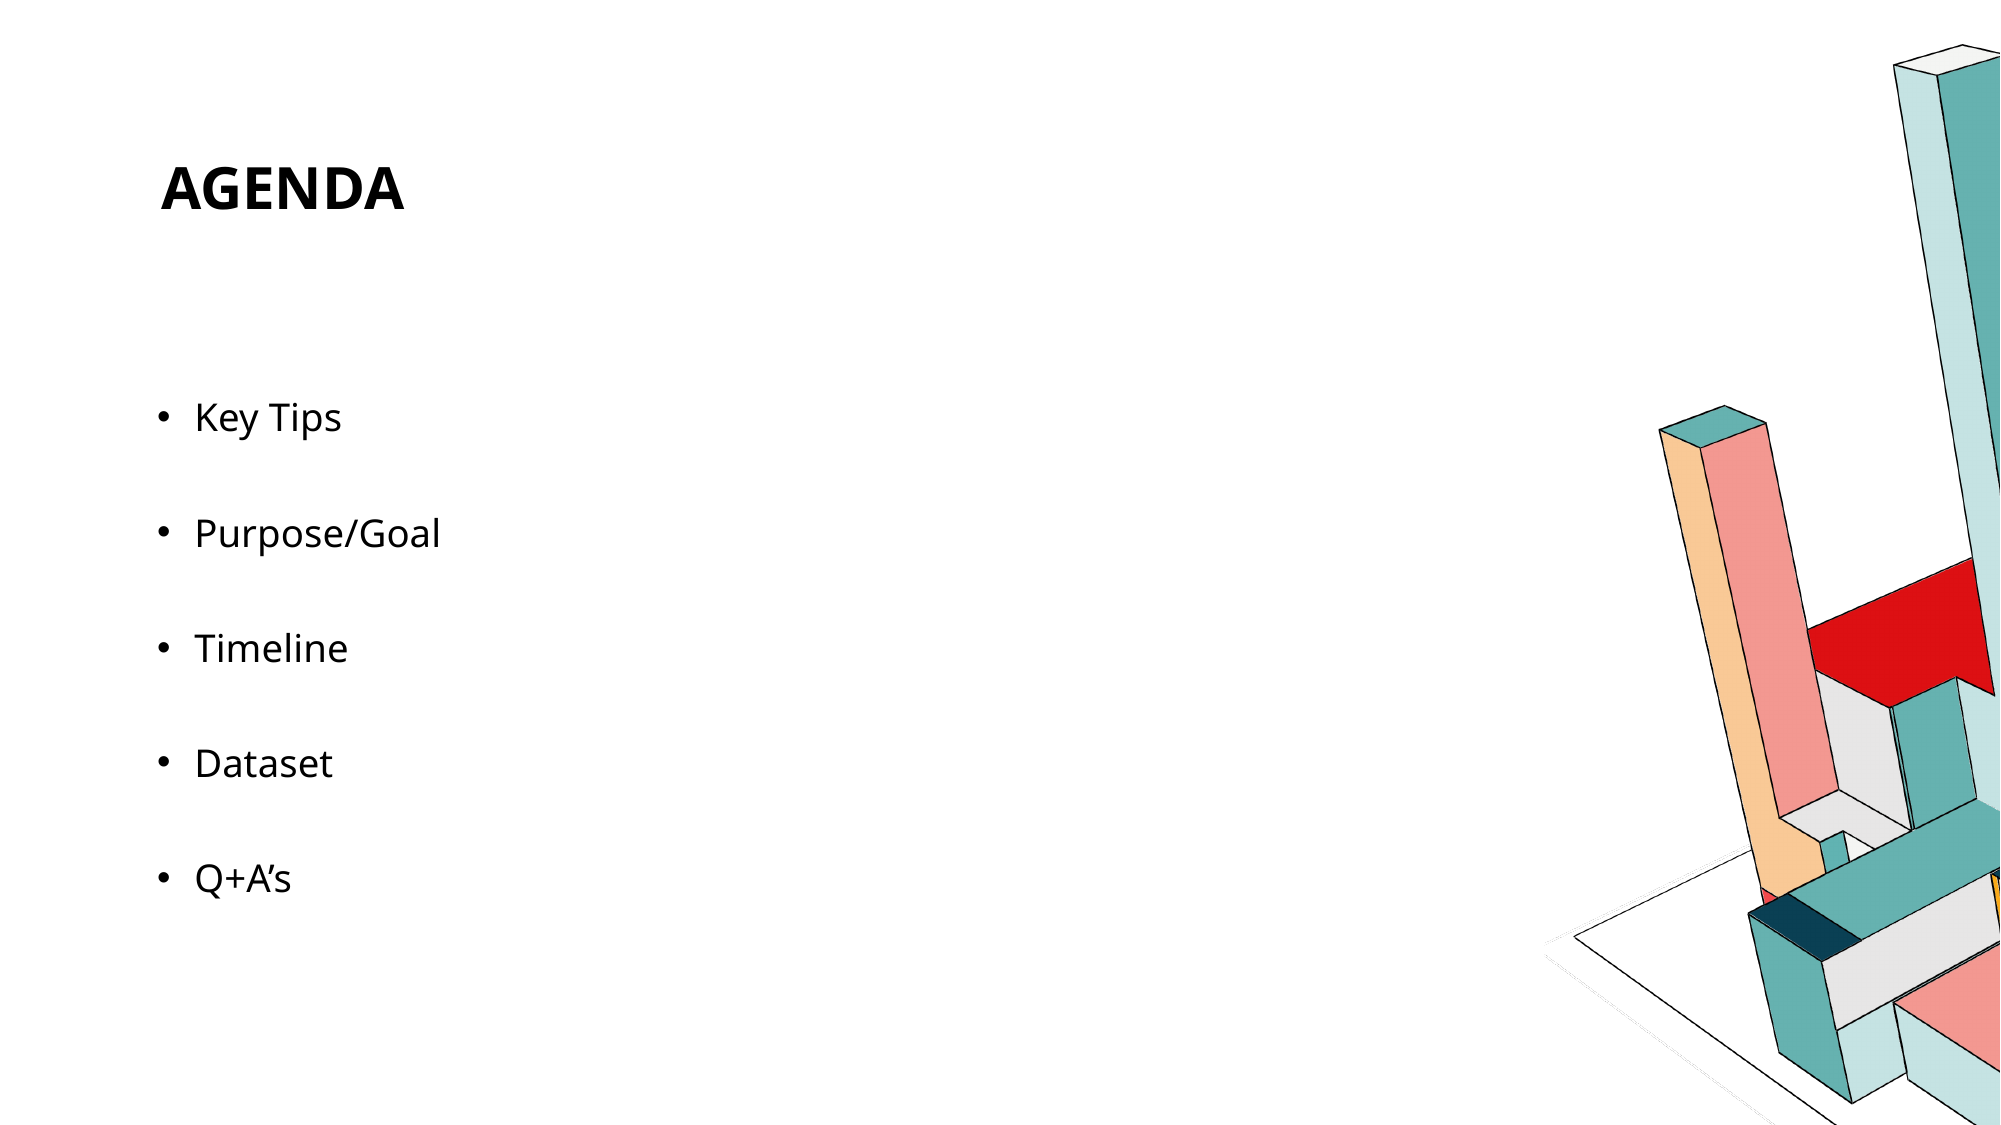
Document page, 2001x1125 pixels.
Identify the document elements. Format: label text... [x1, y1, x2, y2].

list Key Tips Purpose/Goal Timeline Dataset Q+A’s [142, 339, 1508, 913]
picture [1544, 43, 2000, 1125]
title Agenda [146, 11, 1508, 230]
